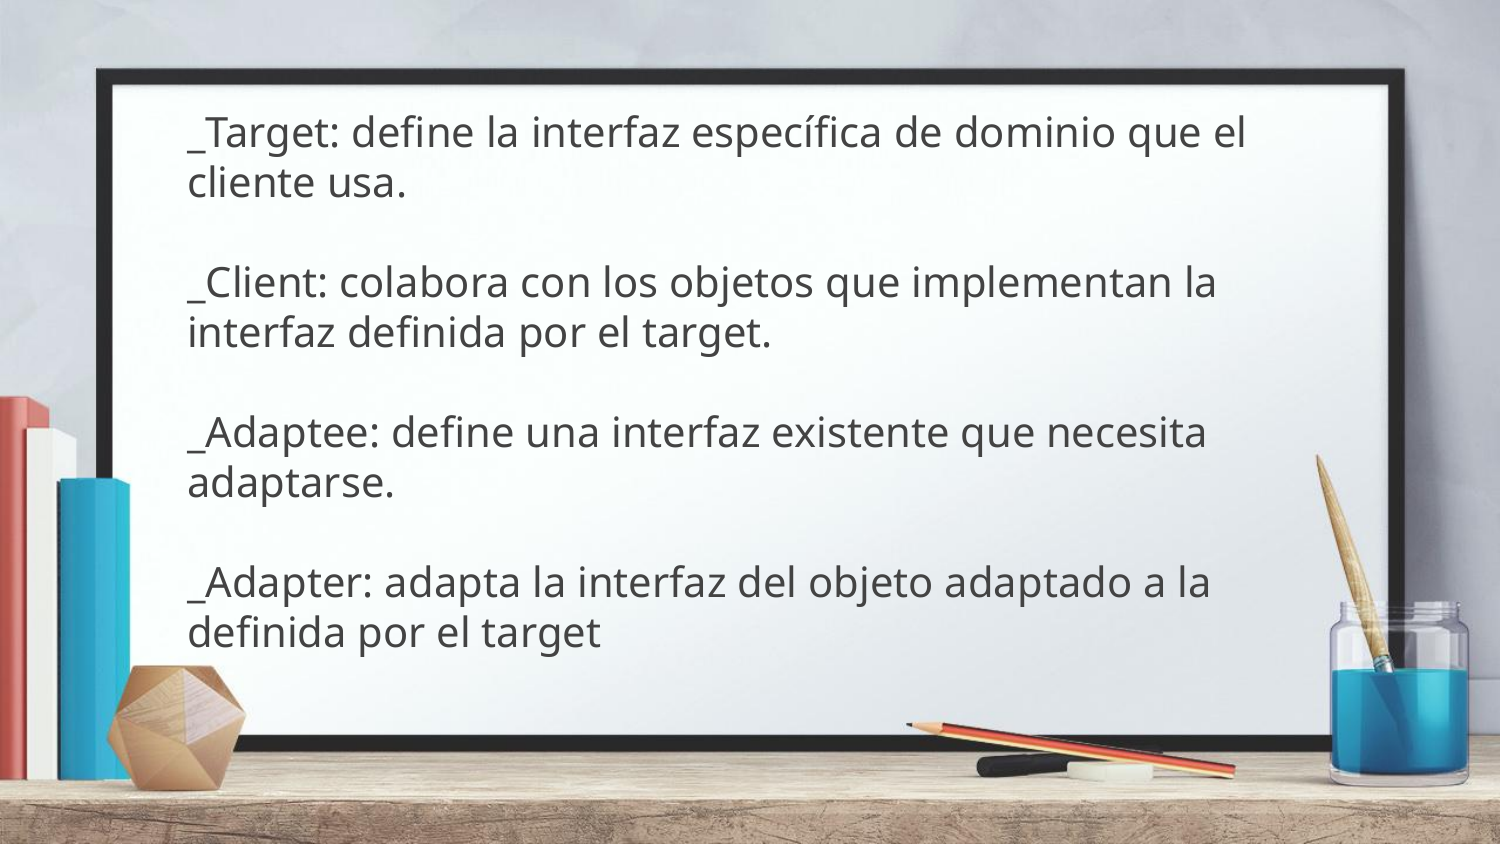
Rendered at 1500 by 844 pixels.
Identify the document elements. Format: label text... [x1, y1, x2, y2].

list _Target: define la interfaz específica de dominio que el cliente usa. _Client: colabora con los objetos que implementan la interfaz definida por el target. _Adaptee: define una interfaz existente que necesita adaptarse. _Adapter: adapta la interfaz del objeto adaptado a la definida por el target [172, 90, 1324, 680]
picture [0, 0, 1500, 844]
